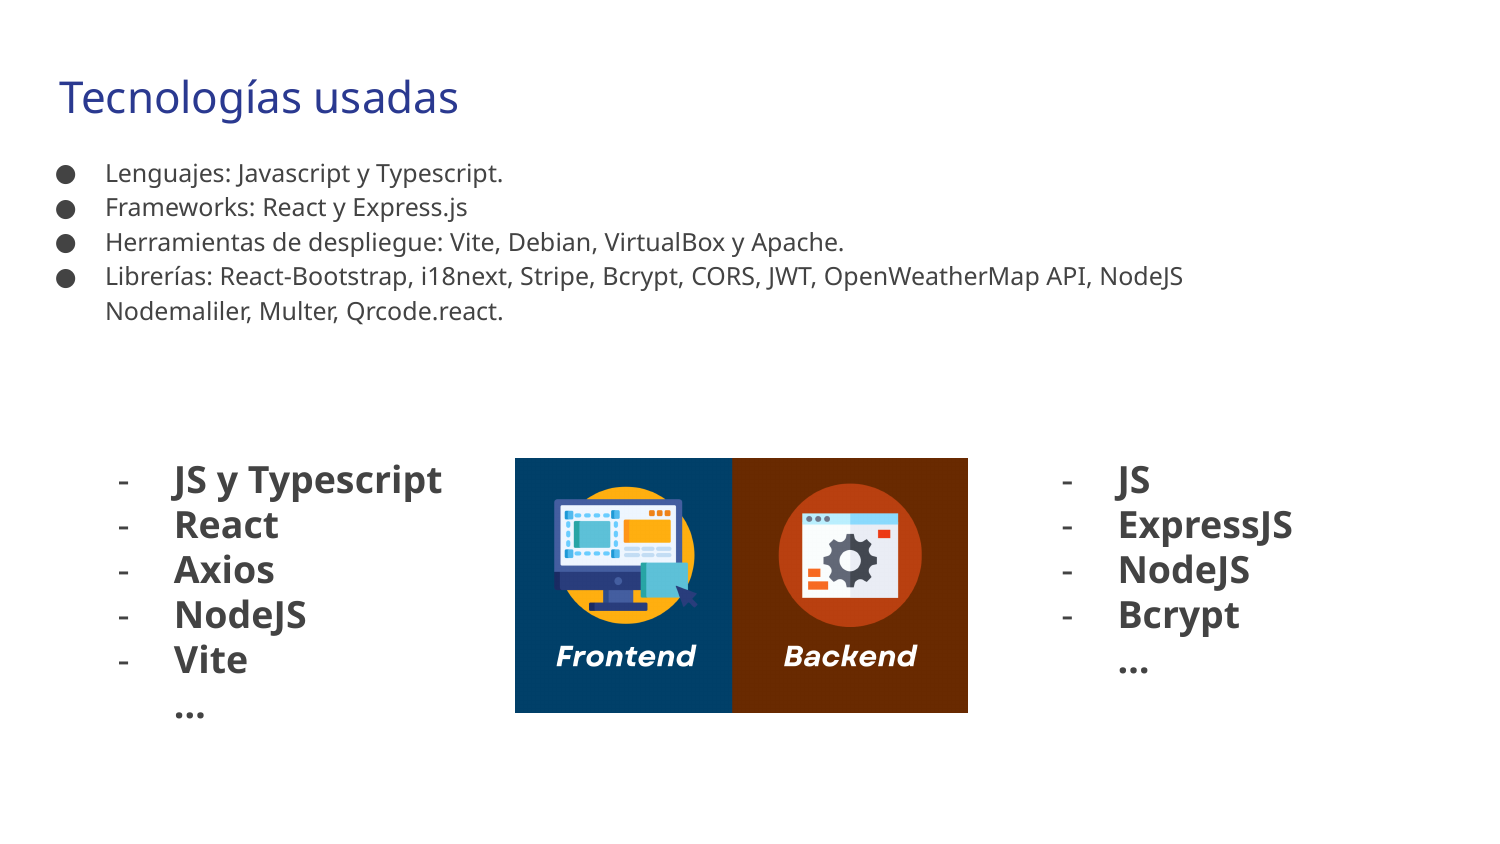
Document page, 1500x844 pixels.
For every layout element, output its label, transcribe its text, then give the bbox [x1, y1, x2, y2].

picture [515, 457, 968, 713]
text_box JS ExpressJS NodeJS Bcrypt … [1027, 441, 1427, 758]
title Tecnologías usadas [44, 13, 506, 137]
list Lenguajes: Javascript y Typescript. Frameworks: React y Express.js Herramientas de despliegue: Vite, Debian, VirtualBox y Apache. Librerías: React-Bootstrap, i18next, Stripe, Bcrypt, CORS, JWT, OpenWeatherMap API, NodeJS Nodemaliler, Multer, Qrcode.react. [15, 137, 1278, 647]
text_box JS y Typescript React Axios NodeJS Vite … [83, 441, 483, 758]
